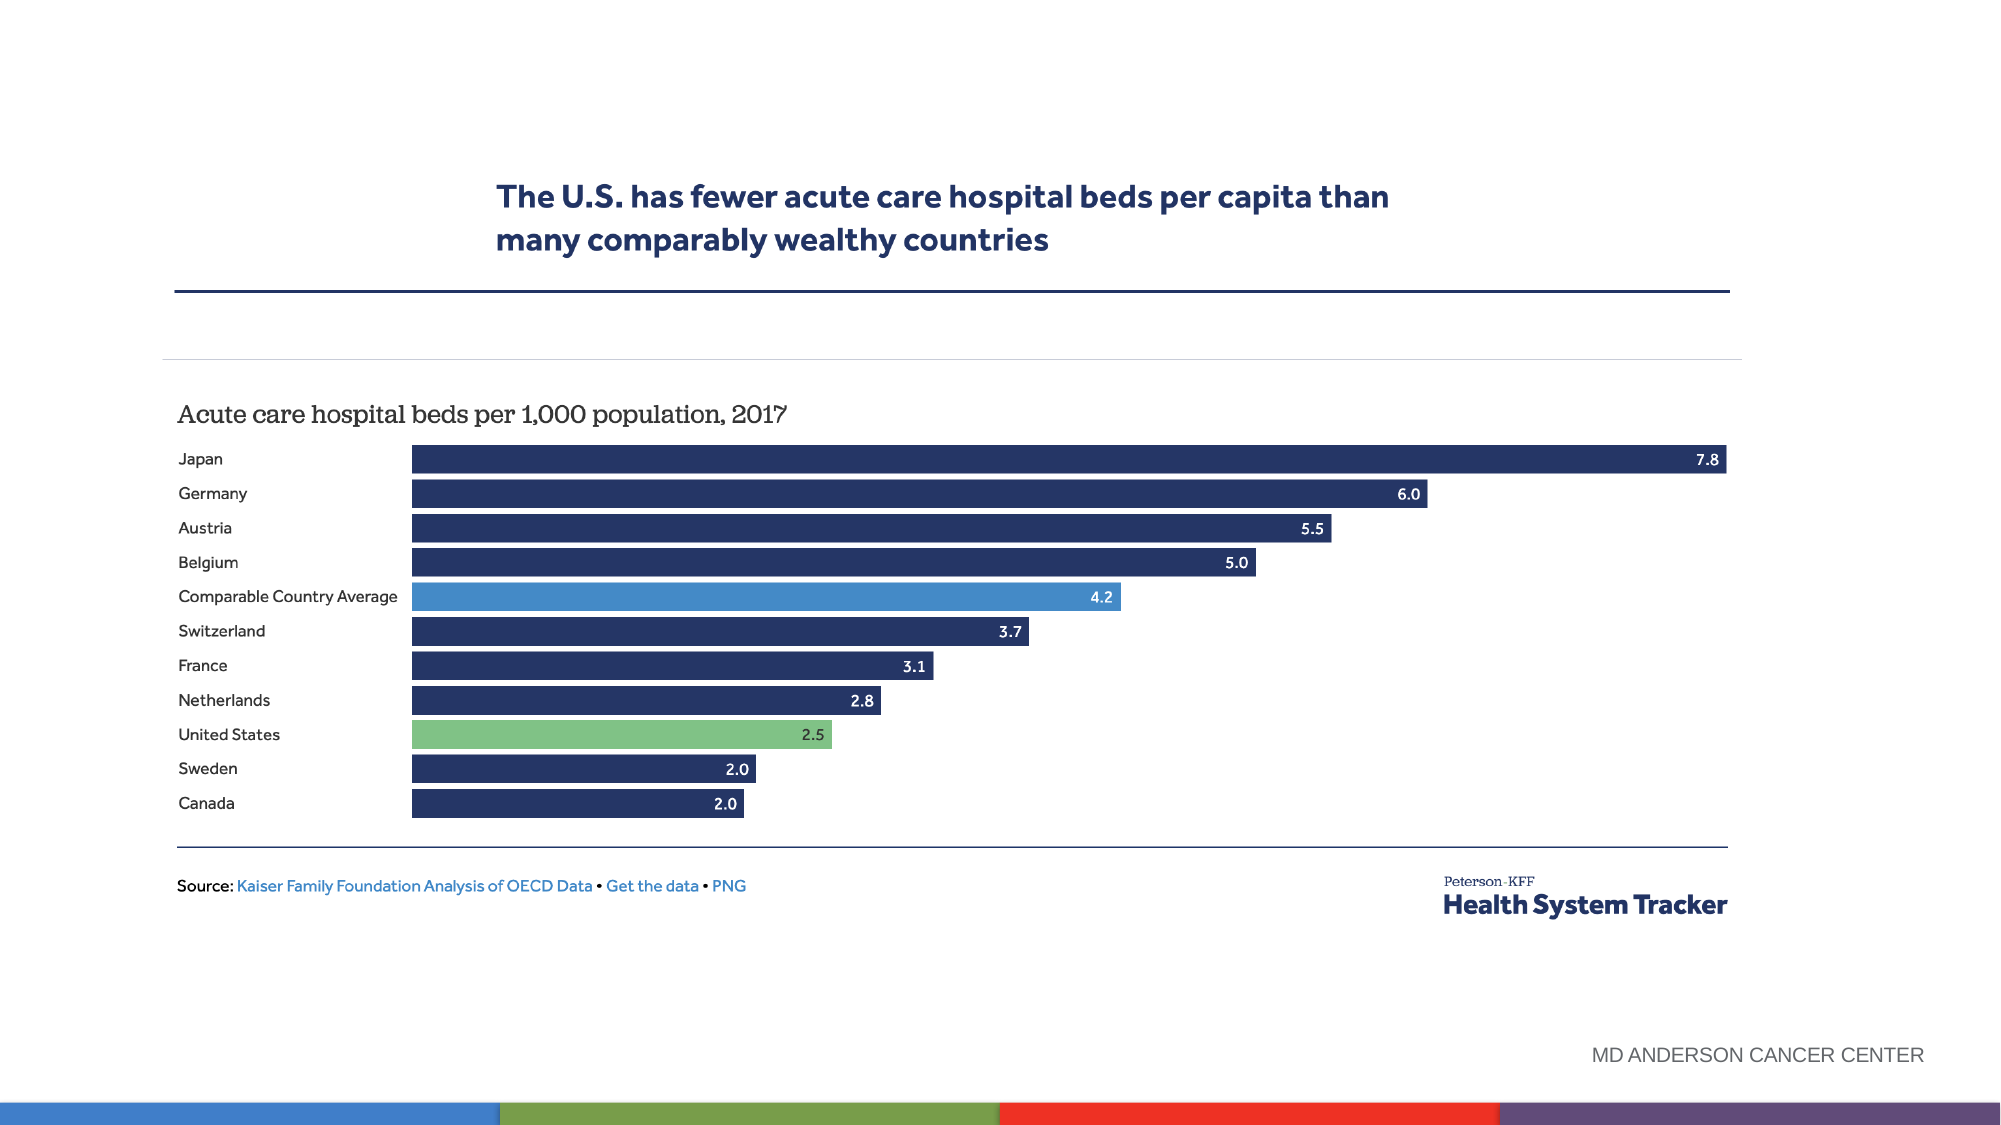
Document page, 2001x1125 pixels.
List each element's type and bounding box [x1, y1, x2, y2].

picture [112, 142, 1775, 930]
